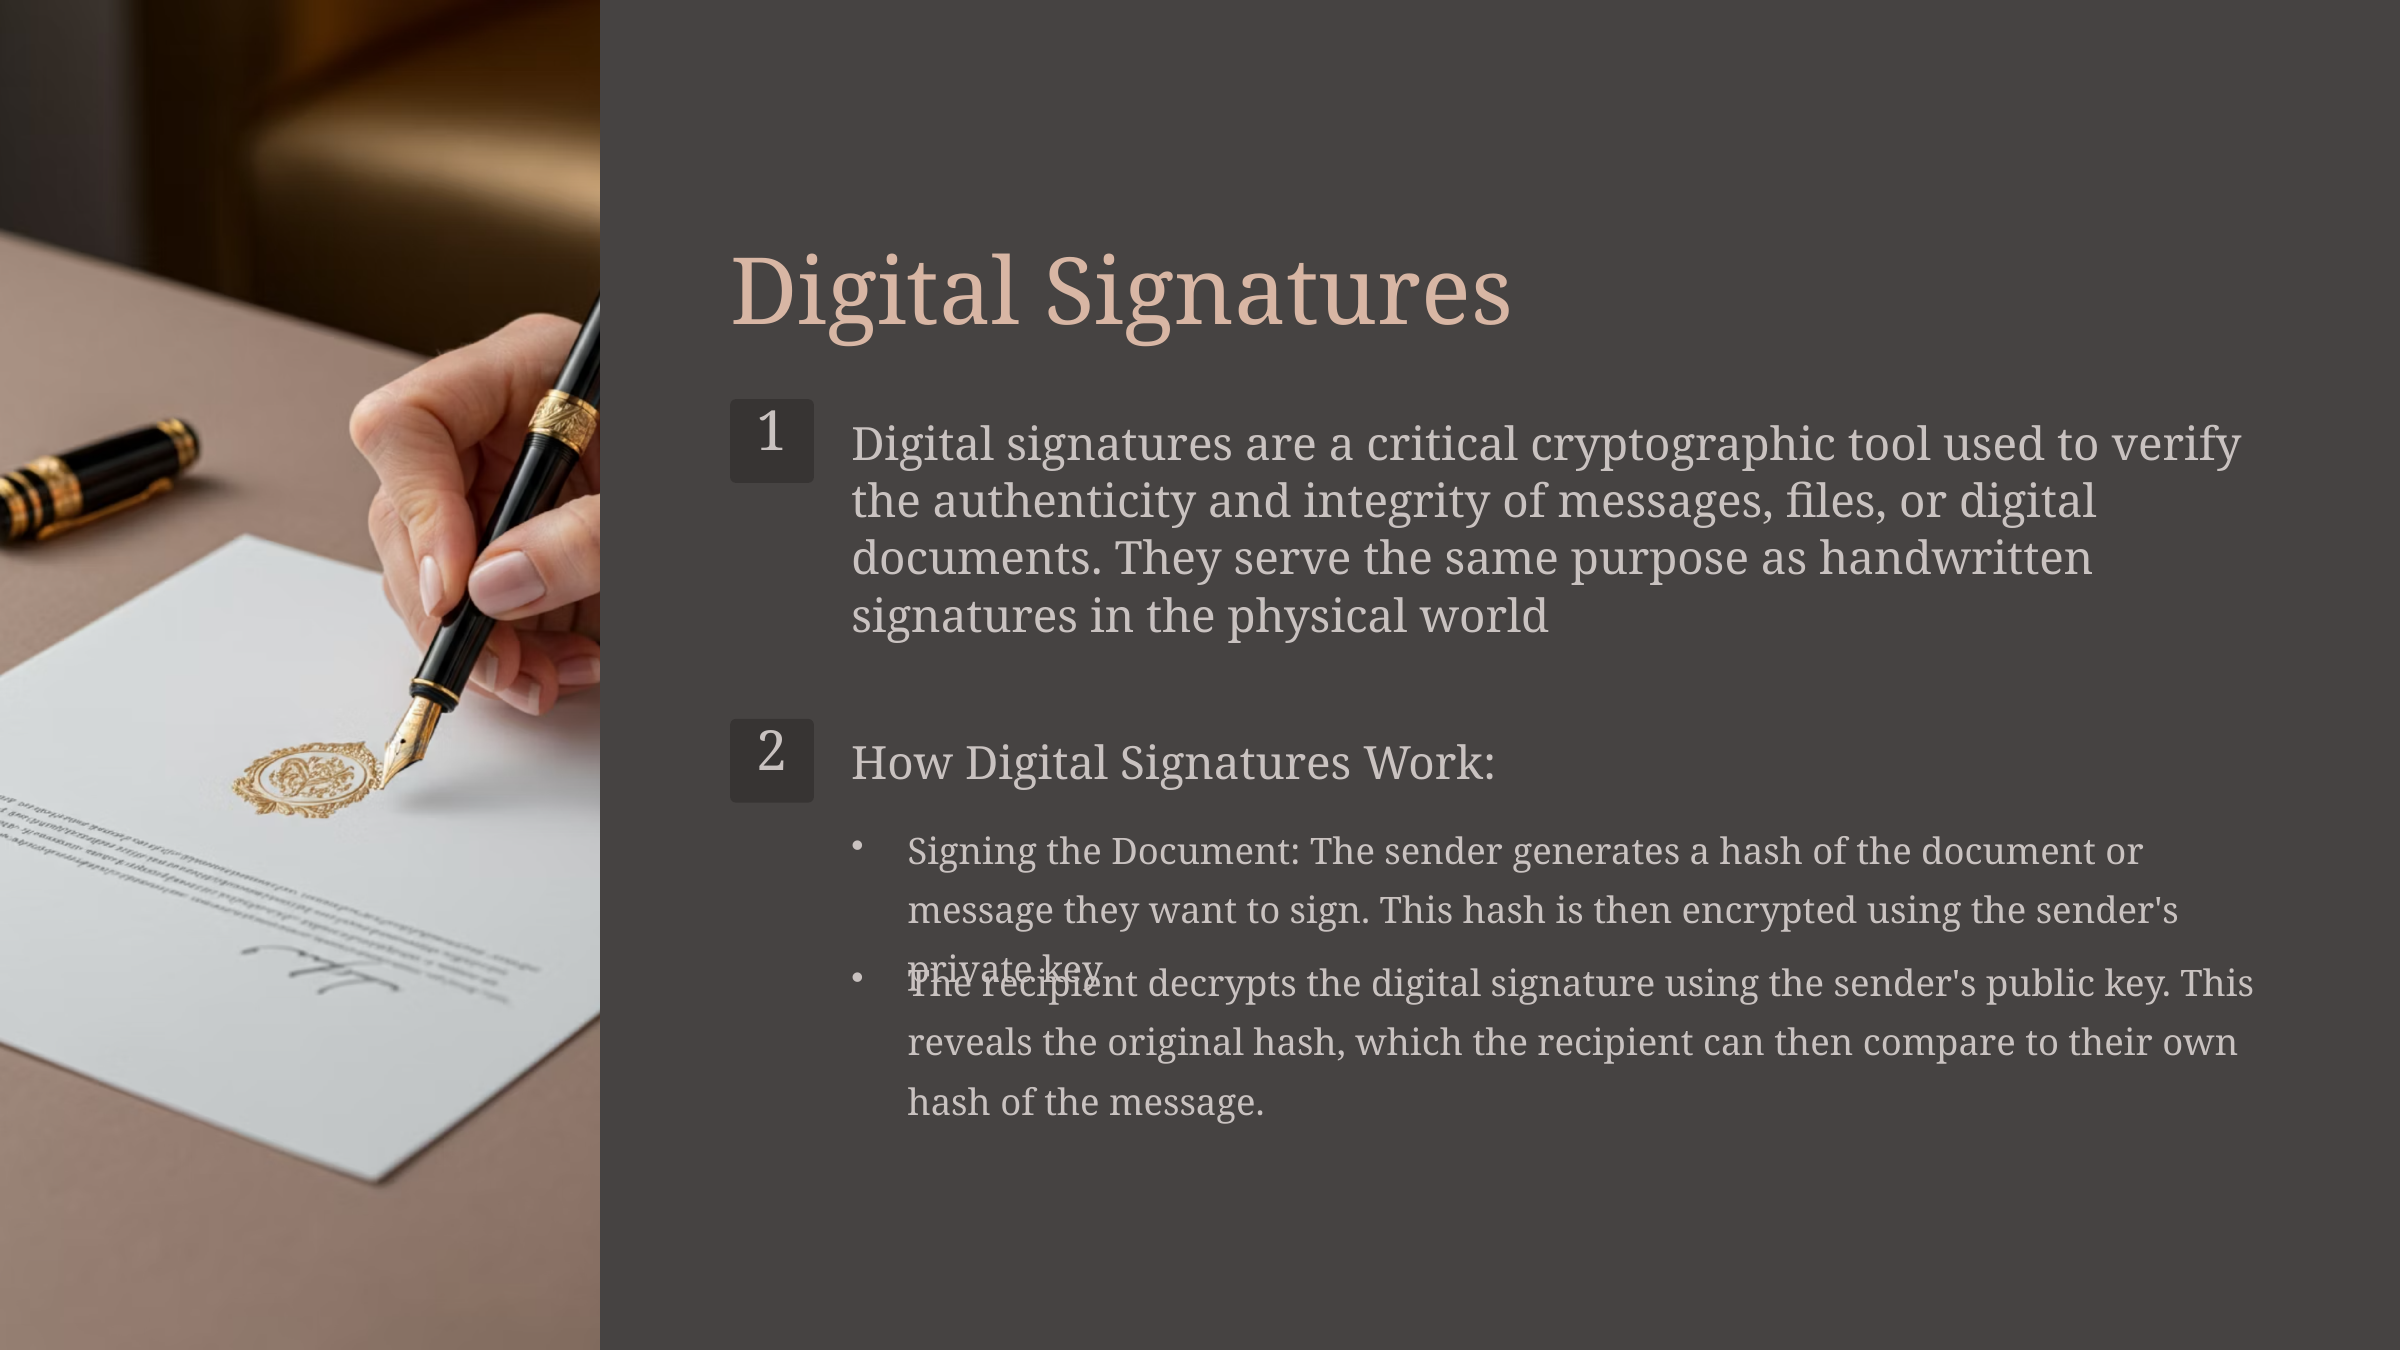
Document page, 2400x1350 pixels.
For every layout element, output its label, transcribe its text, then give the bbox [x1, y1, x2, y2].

text_box Digital Signatures [730, 227, 1661, 344]
text_box [730, 399, 814, 483]
text_box 2 [744, 725, 800, 796]
text_box How Digital Signatures Work: [851, 731, 1468, 790]
text_box Digital signatures are a critical cryptographic tool used to verify the authenticity and integrity of messages, files, or digital documents. They serve the same purpose as handwritten signatures in the physical world [851, 412, 2270, 645]
text_box 1 [744, 406, 800, 476]
text_box Signing the Document: The sender generates a hash of the document or message they want to sign. This hash is then encrypted using the sender's private key [851, 812, 2270, 932]
text_box The recipient decrypts the digital signature using the sender's public key. This reveals the original hash, which the recipient can then compare to their own hash of the message. [851, 944, 2270, 1123]
text_box [730, 718, 814, 803]
picture [0, 0, 600, 1350]
